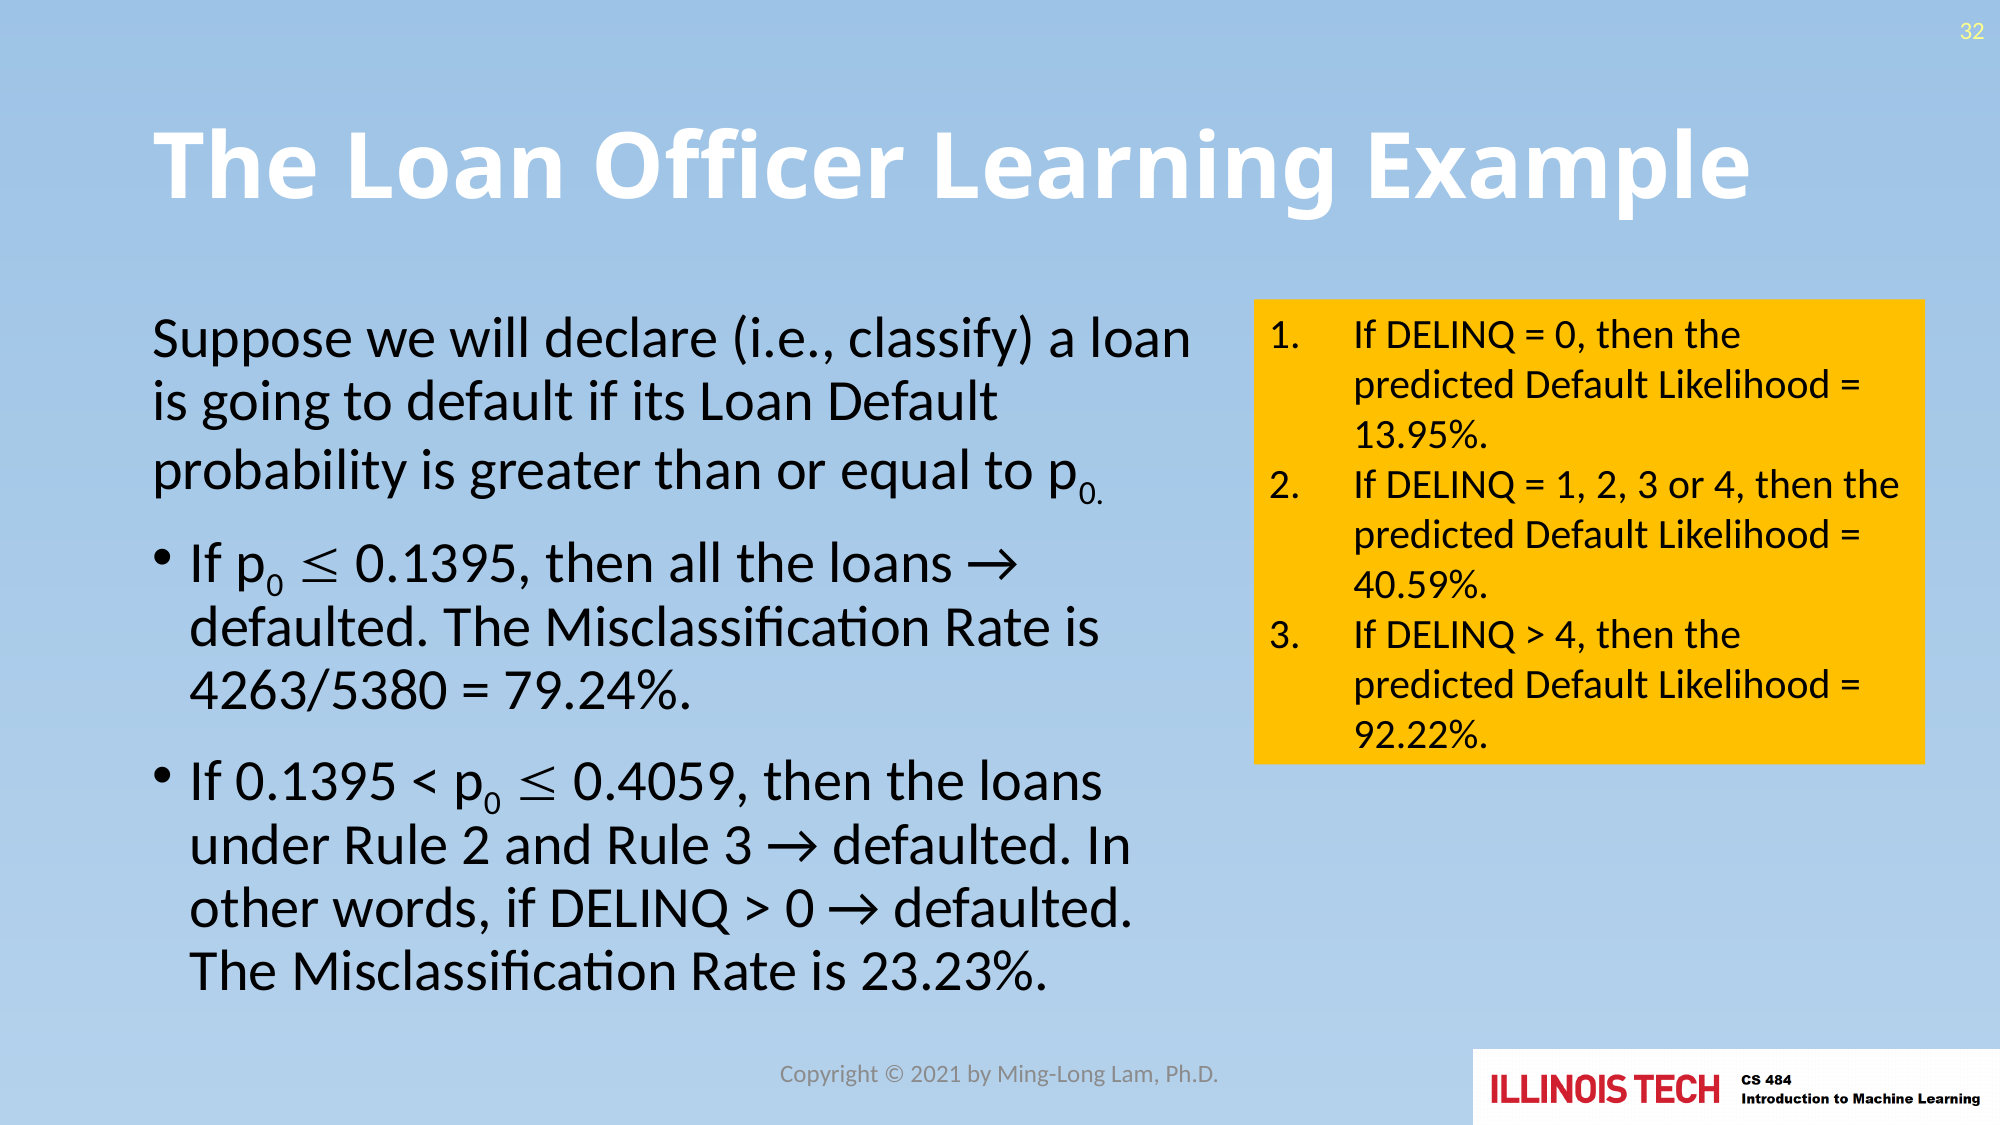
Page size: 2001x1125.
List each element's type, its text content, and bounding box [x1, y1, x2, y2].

footer Copyright © 2021 by Ming-Long Lam, Ph.D. [662, 1042, 1338, 1103]
picture [1473, 1049, 2000, 1125]
list Suppose we will declare (i.e., classify) a loan is going to default if its Loan Default probability is greater than or equal to p0. If p0  0.1395, then all the loans → defaulted. The Misclassification Rate is 4263/5380 = 79.24%. If 0.1395 < p0  0.4059, then the loans under Rule 2 and Rule 3 → defaulted. In other words, if DELINQ > 0 → defaulted. The Misclassification Rate is 23.23%. [137, 299, 1222, 1014]
slide_number 32 [1550, 0, 2000, 60]
title The Loan Officer Learning Example [137, 59, 1863, 278]
text_box If DELINQ = 0, then the predicted Default Likelihood = 13.95%. If DELINQ = 1, 2, 3 or 4, then the predicted Default Likelihood = 40.59%. If DELINQ > 4, then the predicted Default Likelihood = 92.22%. [1254, 299, 1926, 765]
